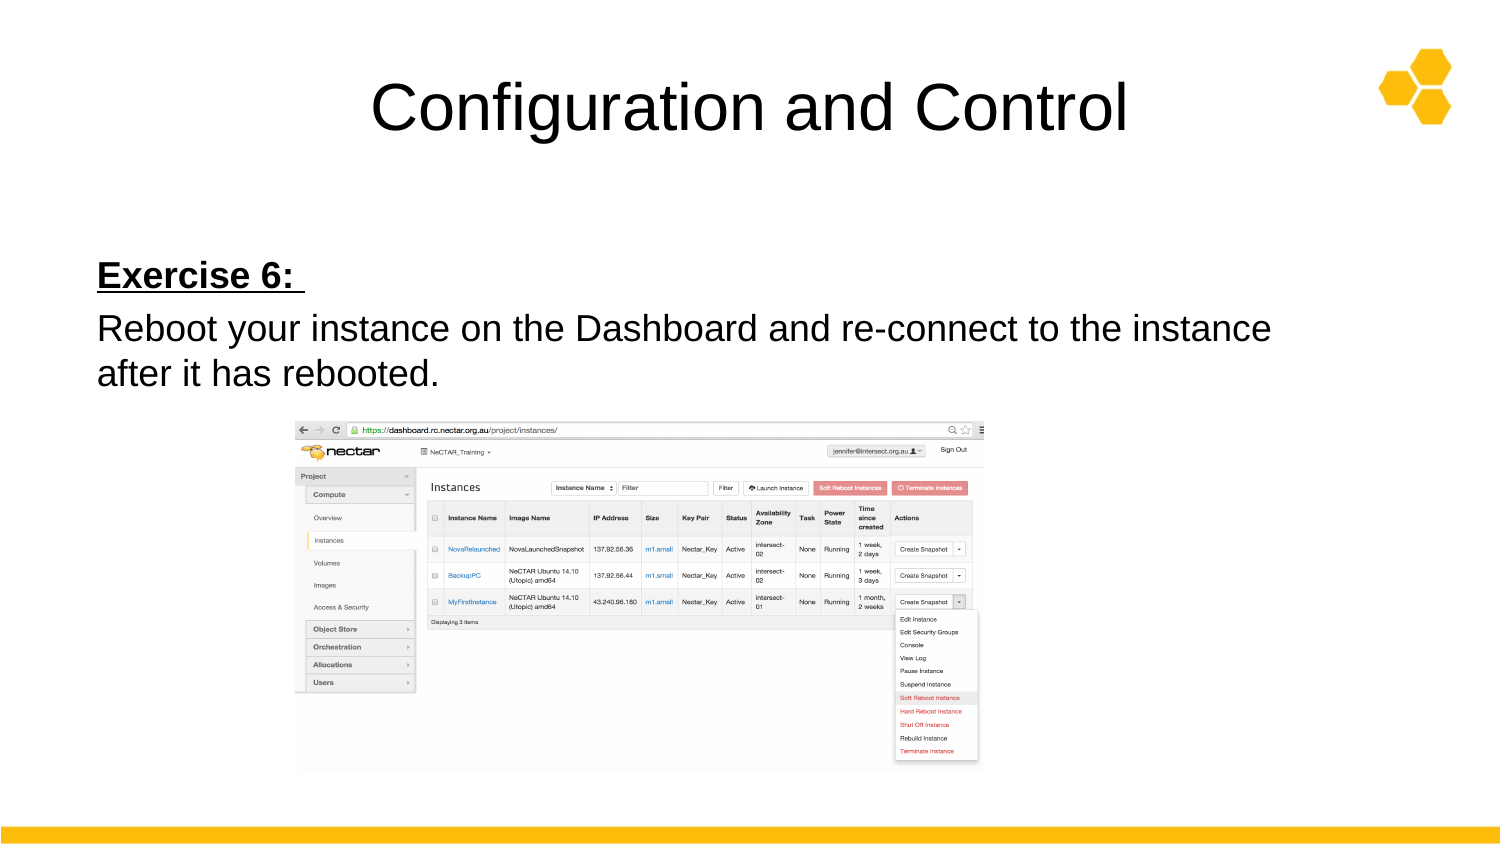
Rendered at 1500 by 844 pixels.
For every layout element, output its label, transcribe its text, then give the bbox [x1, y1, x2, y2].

list Exercise 6: Reboot your instance on the Dashboard and re-connect to the instance after it has rebooted. [81, 243, 1322, 402]
title Configuration and Control [75, 33, 1425, 175]
picture [0, 0, 1500, 844]
